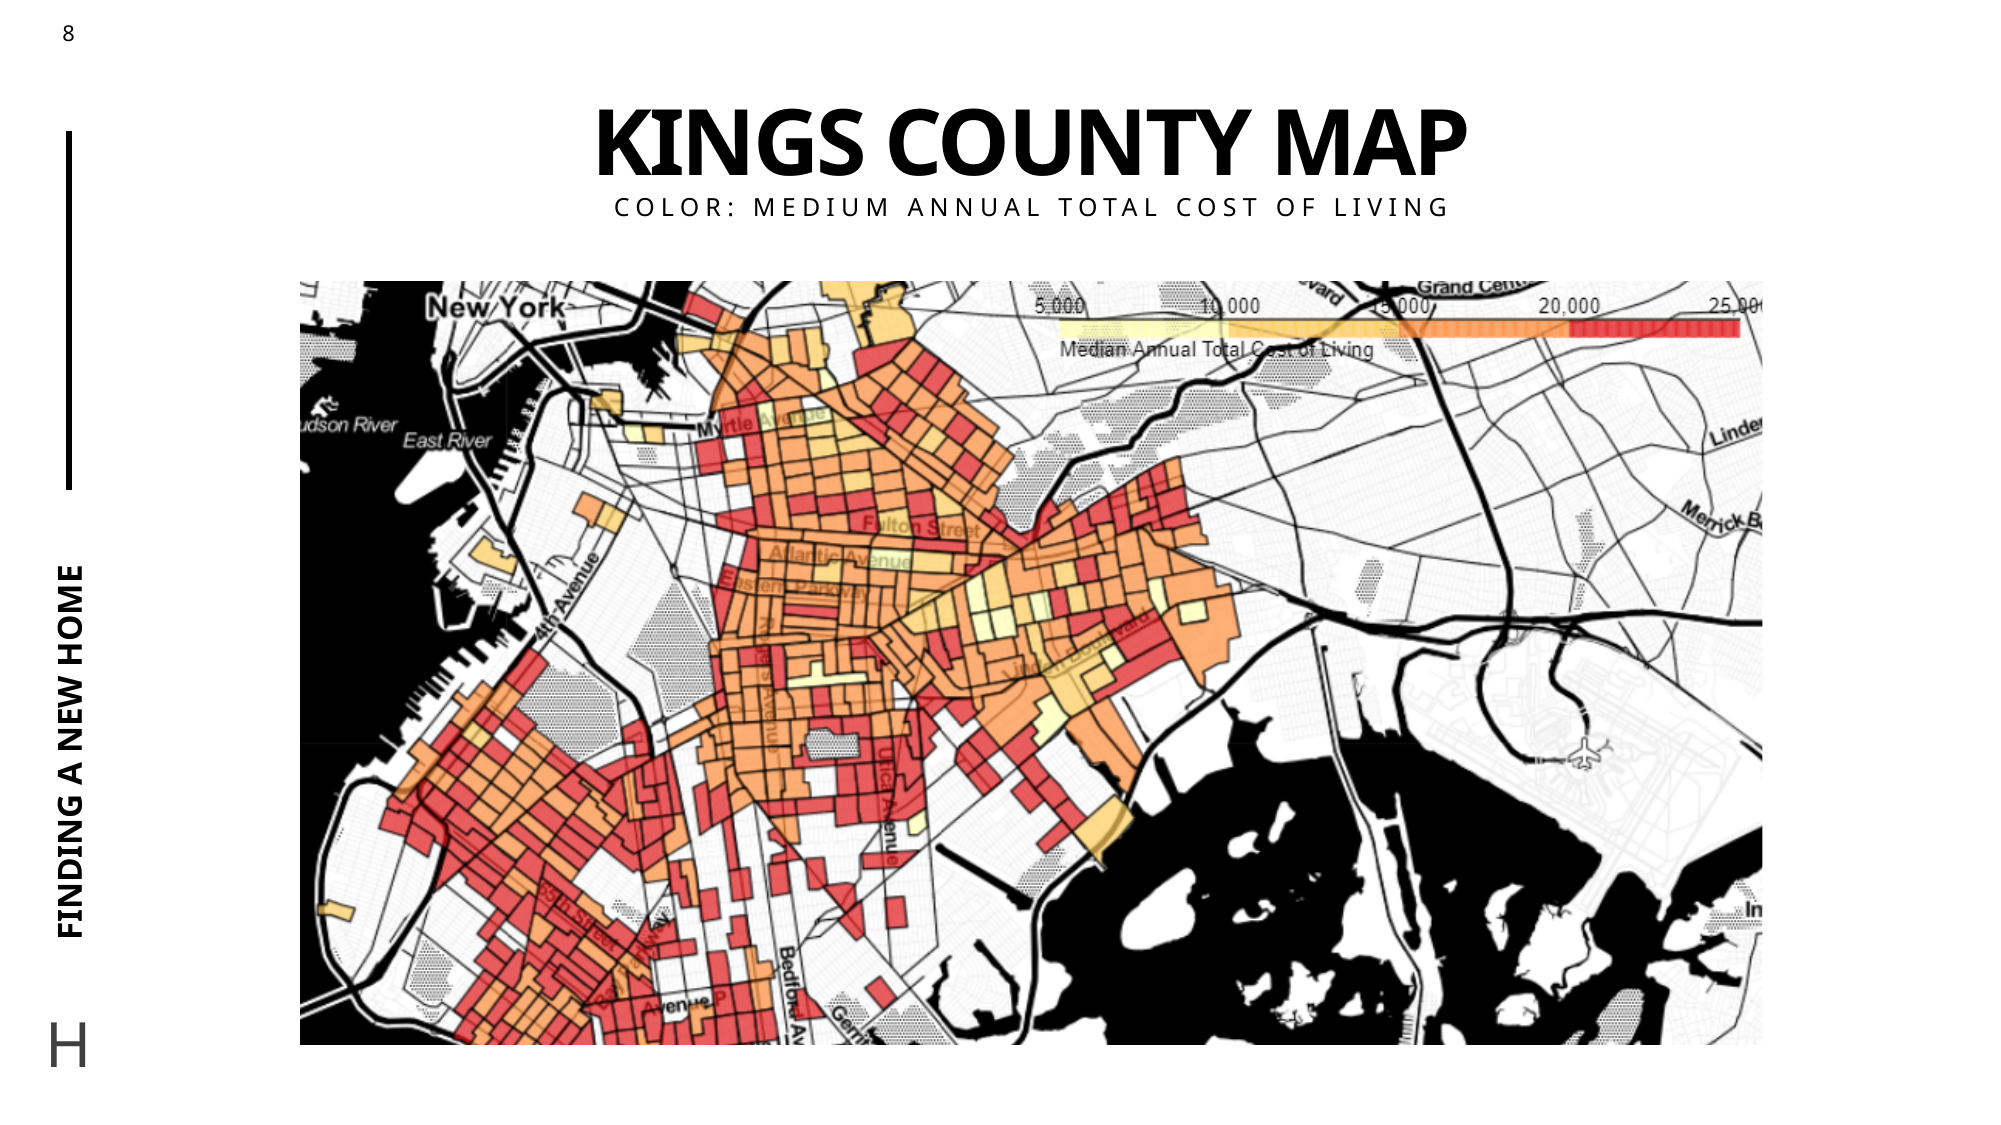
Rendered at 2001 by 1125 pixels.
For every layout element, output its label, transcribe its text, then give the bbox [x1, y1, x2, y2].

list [299, 281, 1763, 1045]
list COLOR: MEDIUM ANNUAL TOTAL COST OF LIVING [137, 182, 1925, 236]
title KINGS COUNTY MAP [137, 0, 1925, 182]
